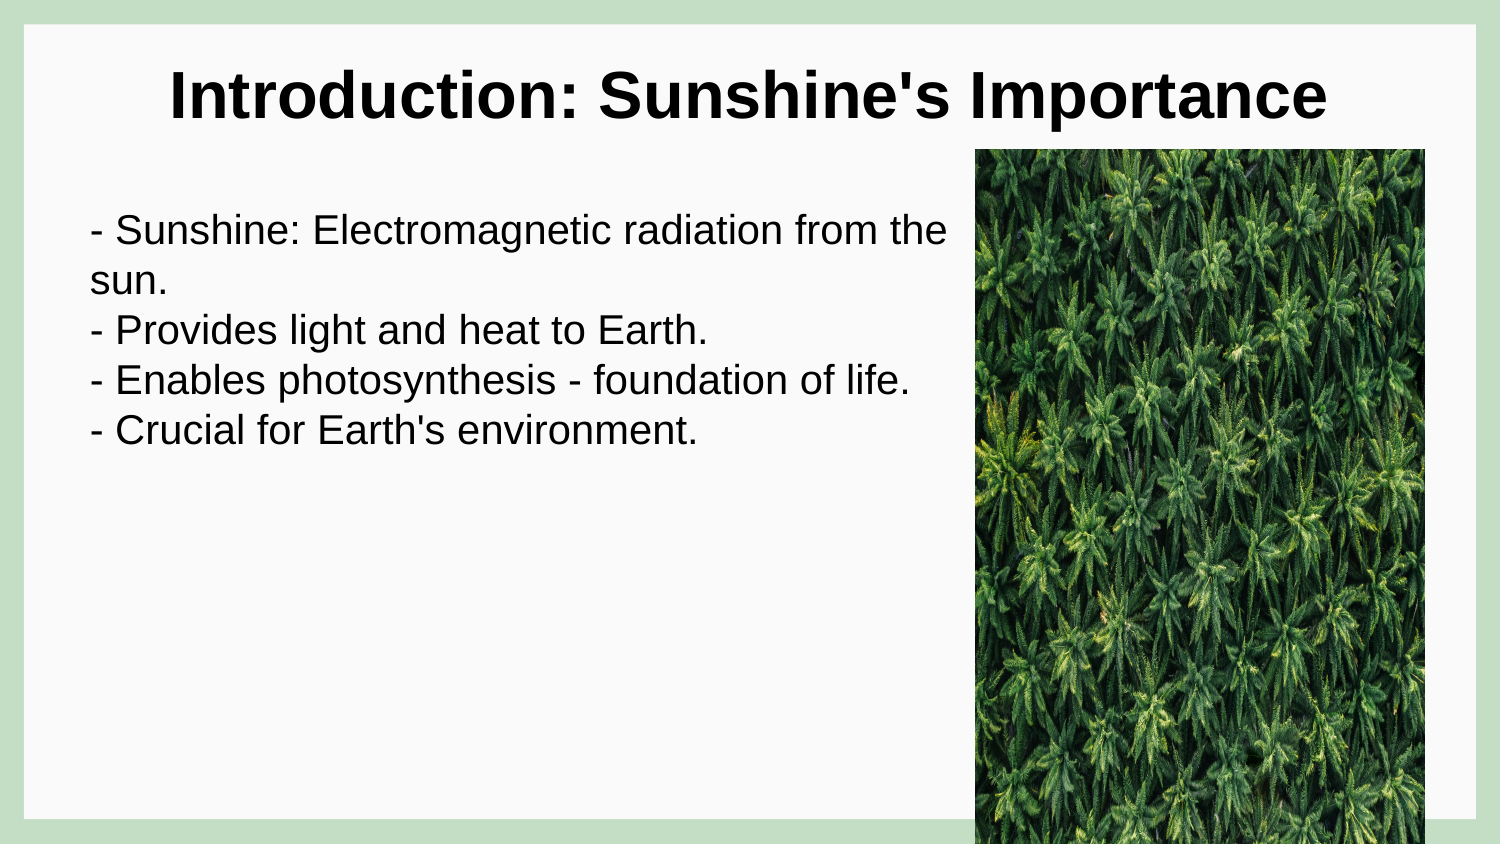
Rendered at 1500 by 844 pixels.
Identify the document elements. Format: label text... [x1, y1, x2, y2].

picture [974, 149, 1425, 844]
text_box - Sunshine: Electromagnetic radiation from the sun. - Provides light and heat to Earth. - Enables photosynthesis - foundation of life. - Crucial for Earth's environment. [74, 150, 974, 460]
text_box Introduction: Sunshine's Importance [154, 44, 1345, 140]
